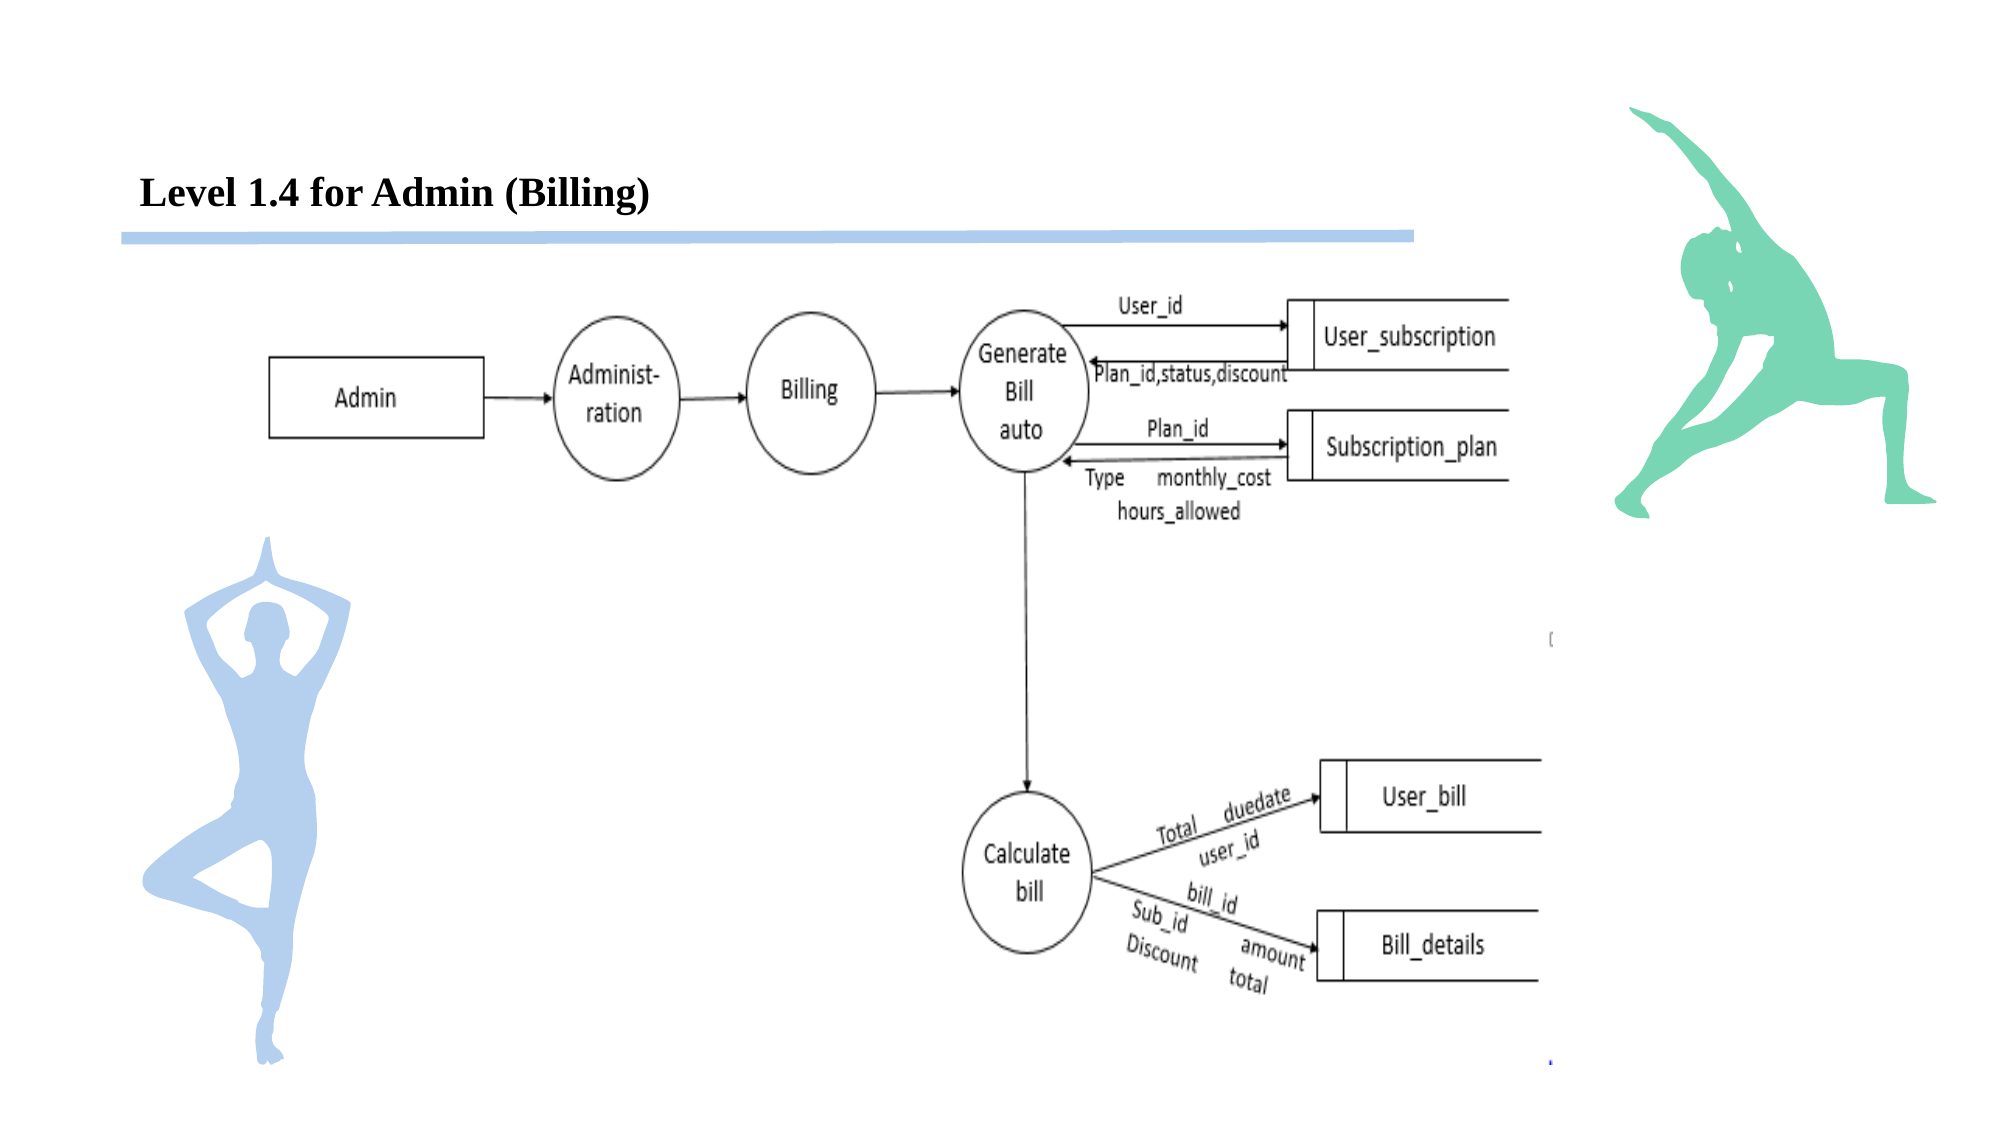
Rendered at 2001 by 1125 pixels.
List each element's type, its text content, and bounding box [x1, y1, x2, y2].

text_box [142, 555, 261, 952]
text_box [1614, 107, 1937, 519]
picture [261, 272, 1553, 1065]
text_box Level 1.4 for Admin (Billing) [97, 106, 668, 222]
text_box [255, 1016, 261, 1065]
